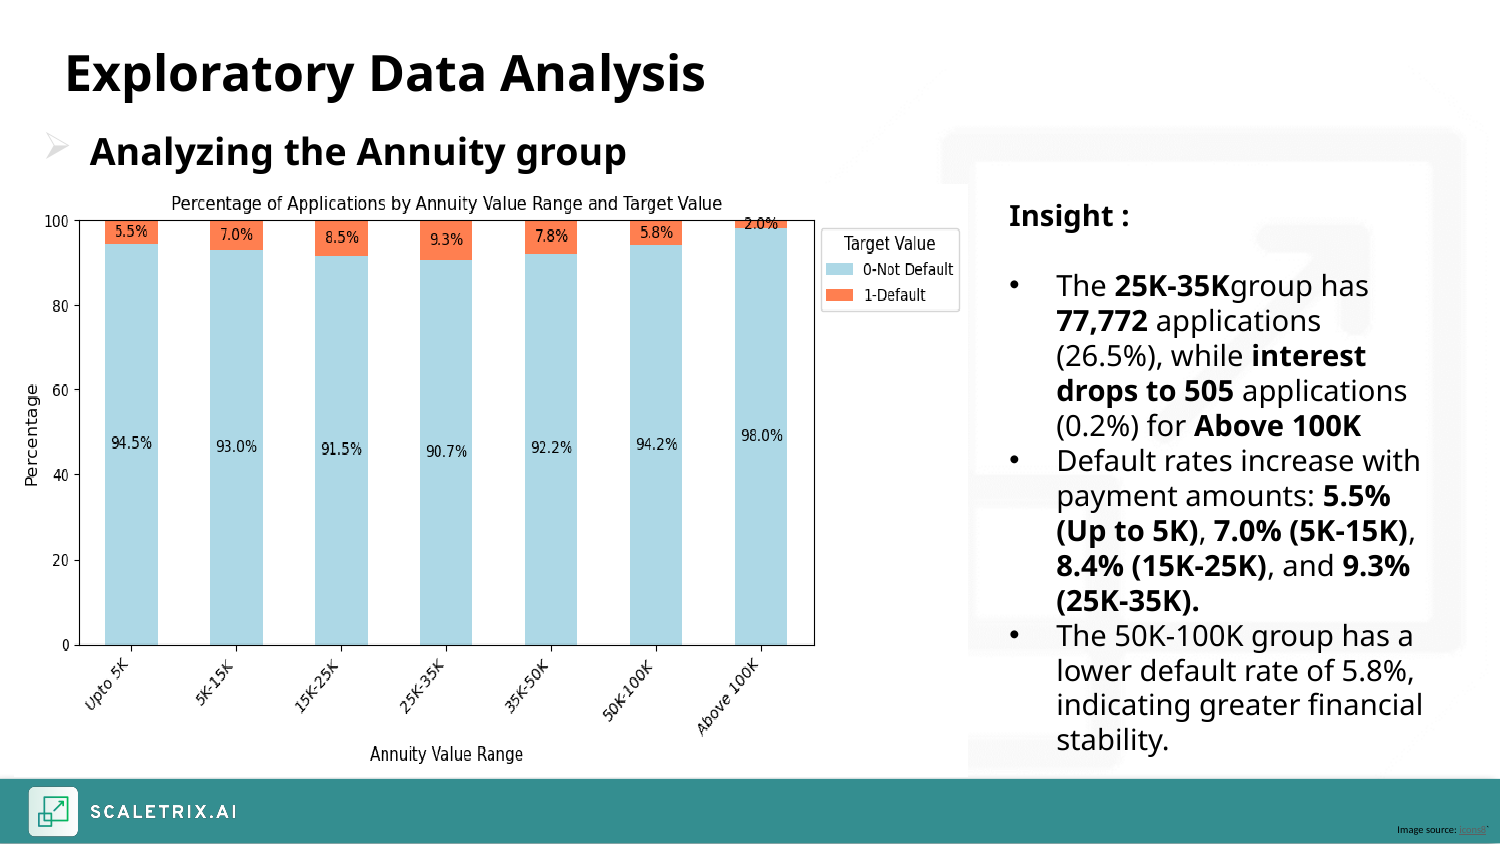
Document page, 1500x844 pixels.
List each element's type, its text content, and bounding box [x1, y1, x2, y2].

picture [0, 783, 266, 844]
title Exploratory Data Analysis [49, 1, 1363, 142]
text_box Insight : The 25K-35Kgroup has 77,772 applications (26.5%), while interest drops to 505 applications (0.2%) for Above 100K Default rates increase with payment amounts: 5.5% (Up to 5K), 7.0% (5K-15K), 8.4% (15K-25K), and 9.3% (25K-35K). The 50K-100K group has a lower default rate of 5.8%, indicating greater financial stability. [994, 189, 1446, 765]
picture [14, 184, 968, 777]
text_box Image source: icons8` [1397, 823, 1498, 836]
text_box Analyzing the Annuity group [27, 94, 1333, 207]
